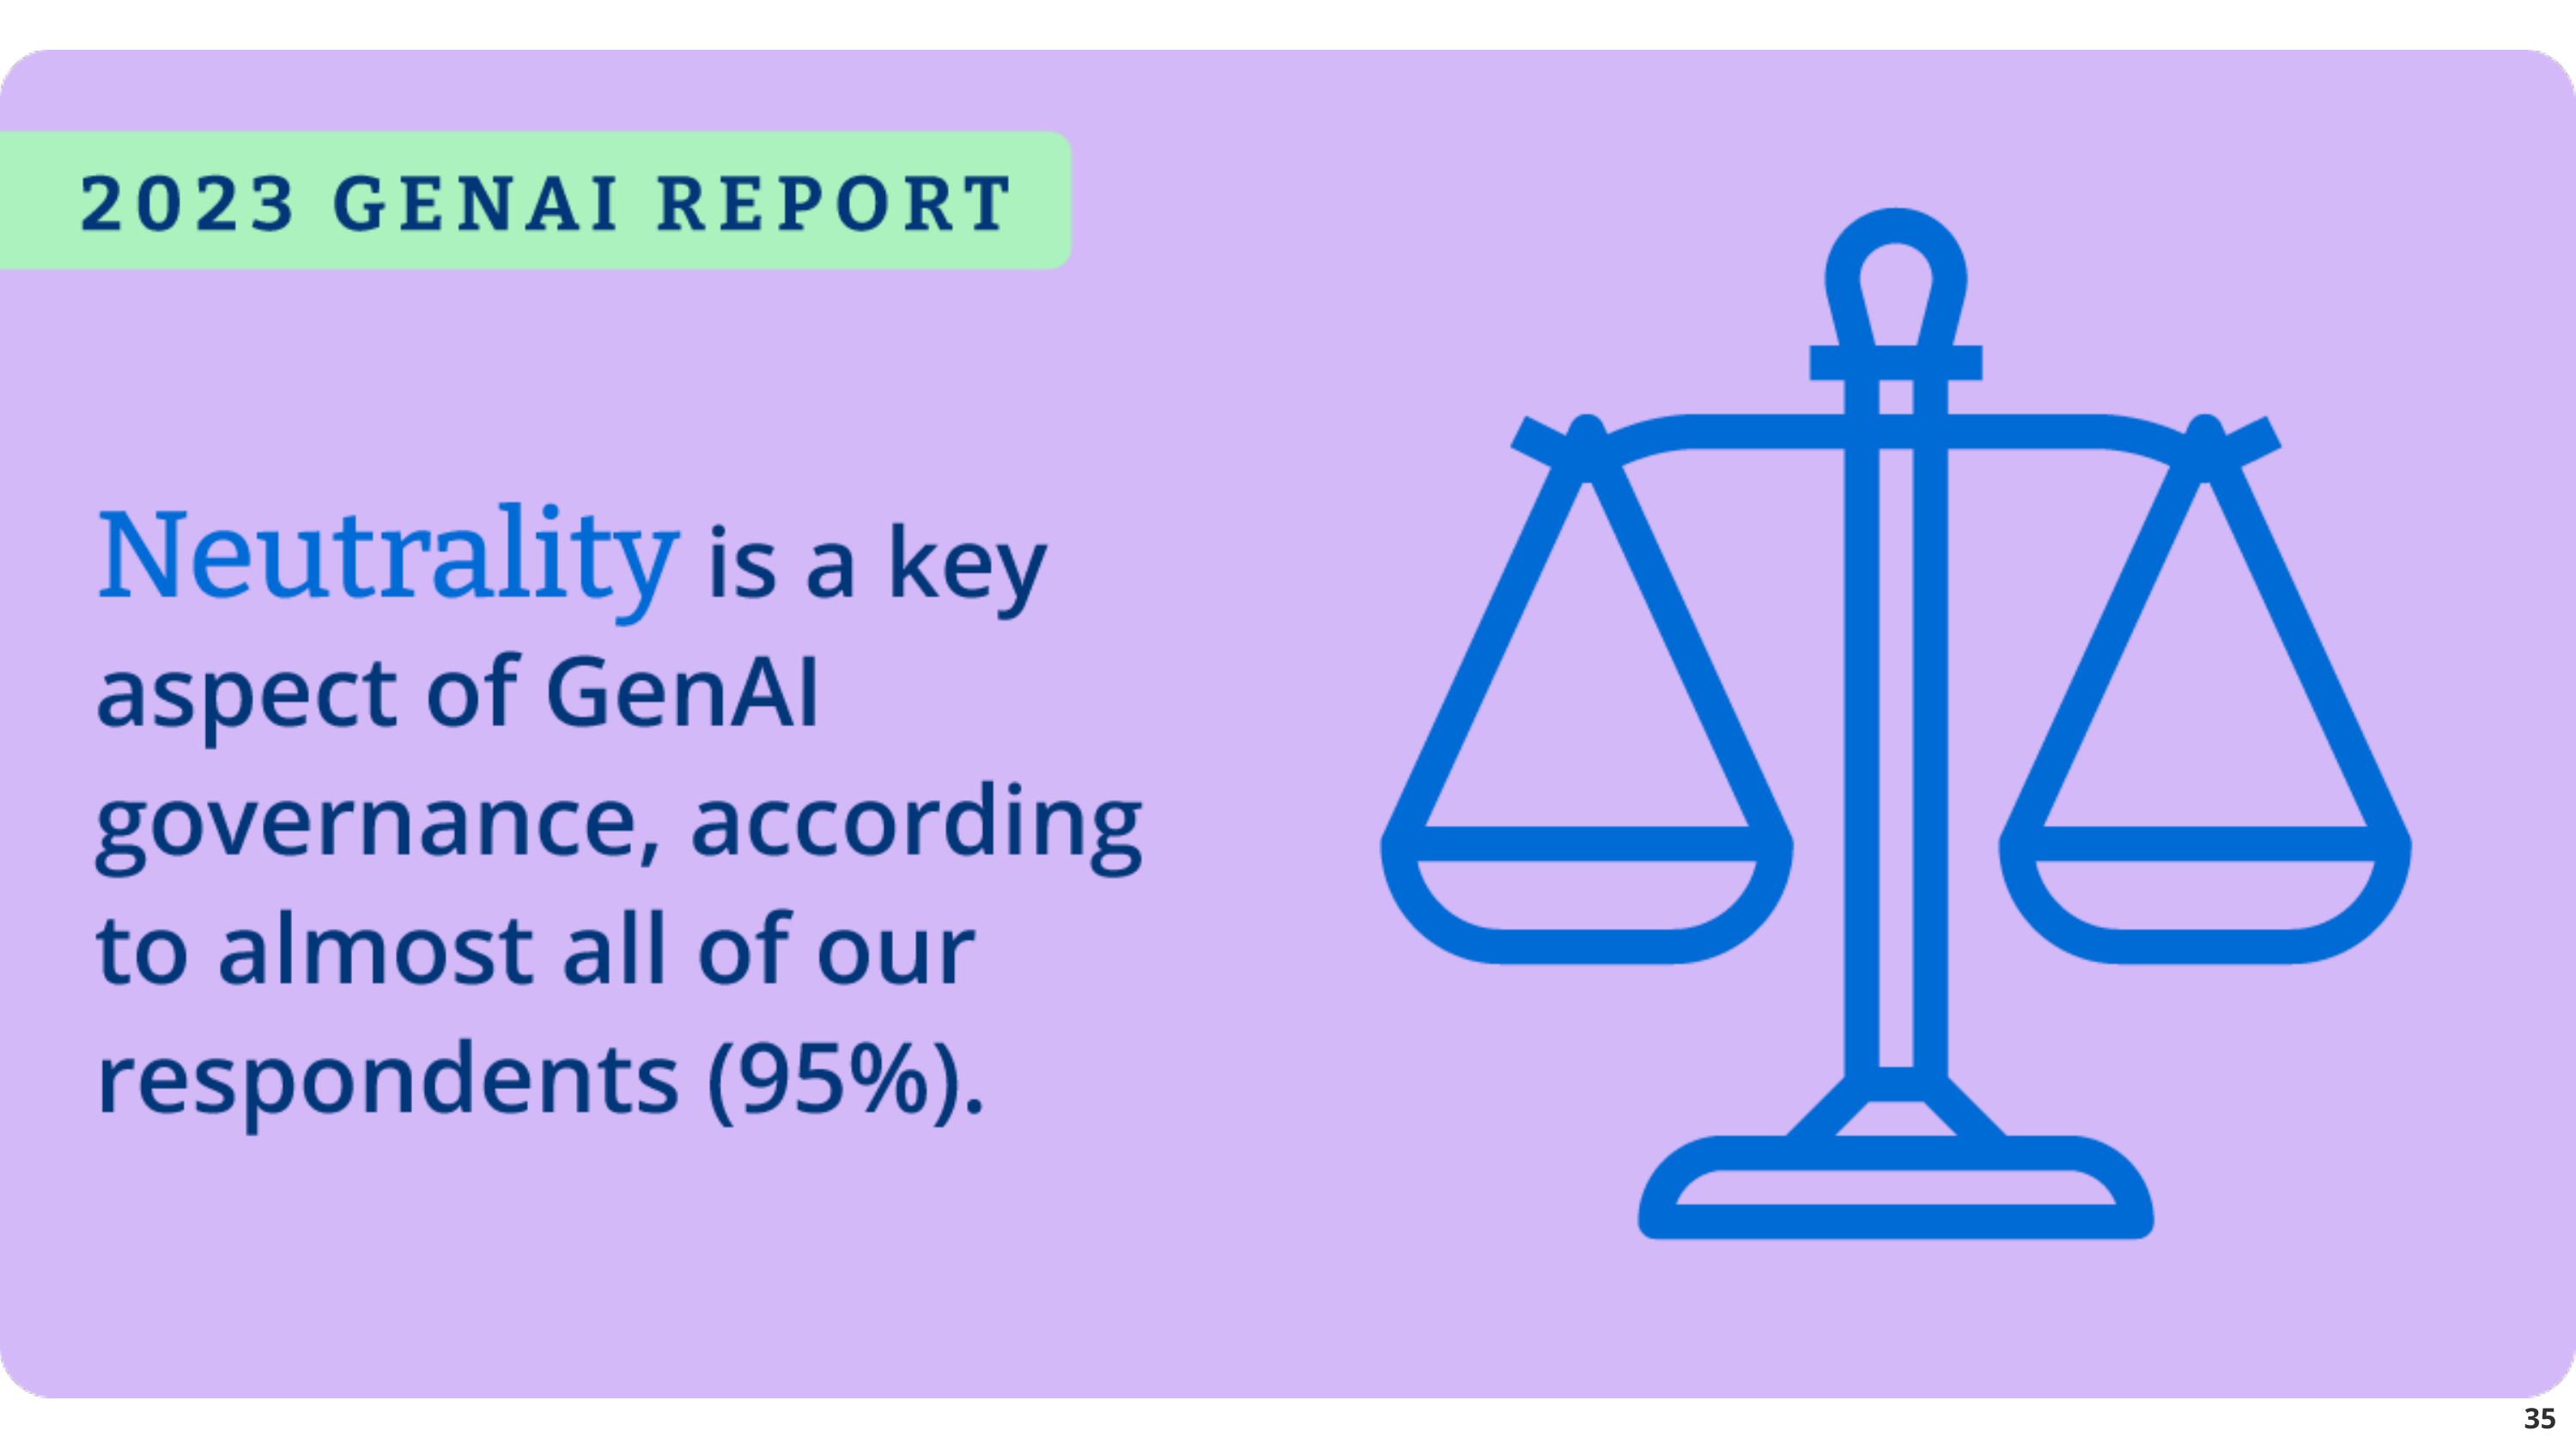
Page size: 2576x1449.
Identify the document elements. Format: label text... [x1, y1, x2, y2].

slide_number ‹#› [2498, 1404, 2576, 1449]
picture [0, 50, 2576, 1398]
